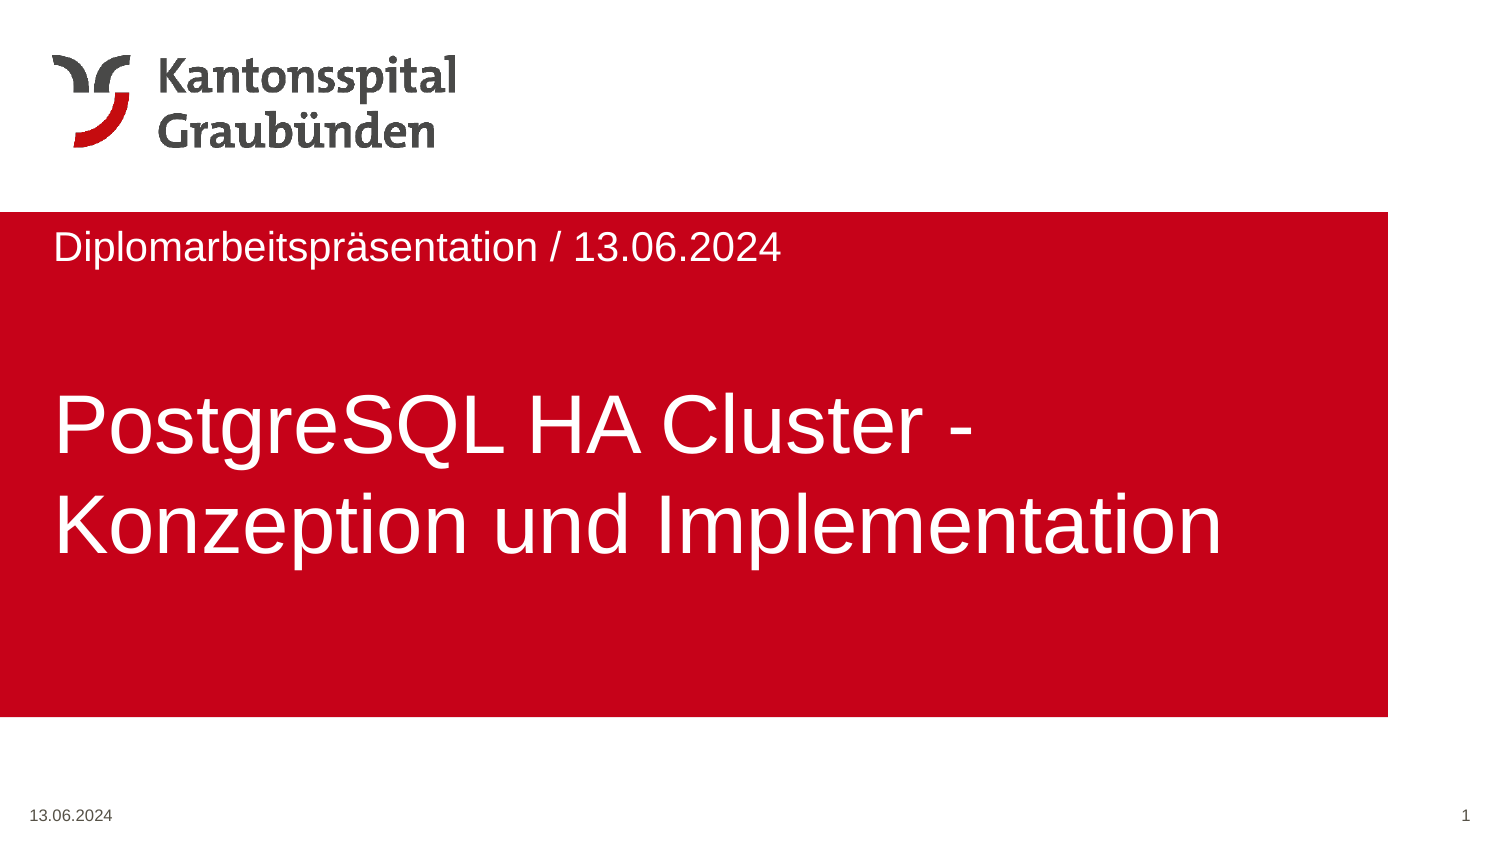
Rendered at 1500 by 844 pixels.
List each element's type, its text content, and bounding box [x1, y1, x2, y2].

slide_number 1 [1316, 799, 1471, 830]
list Diplomarbeitspräsentation / 13.06.2024 [0, 212, 1388, 362]
picture [52, 55, 455, 148]
list PostgreSQL HA Cluster - Konzeption und Implementation [0, 362, 1388, 718]
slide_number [29, 799, 296, 830]
